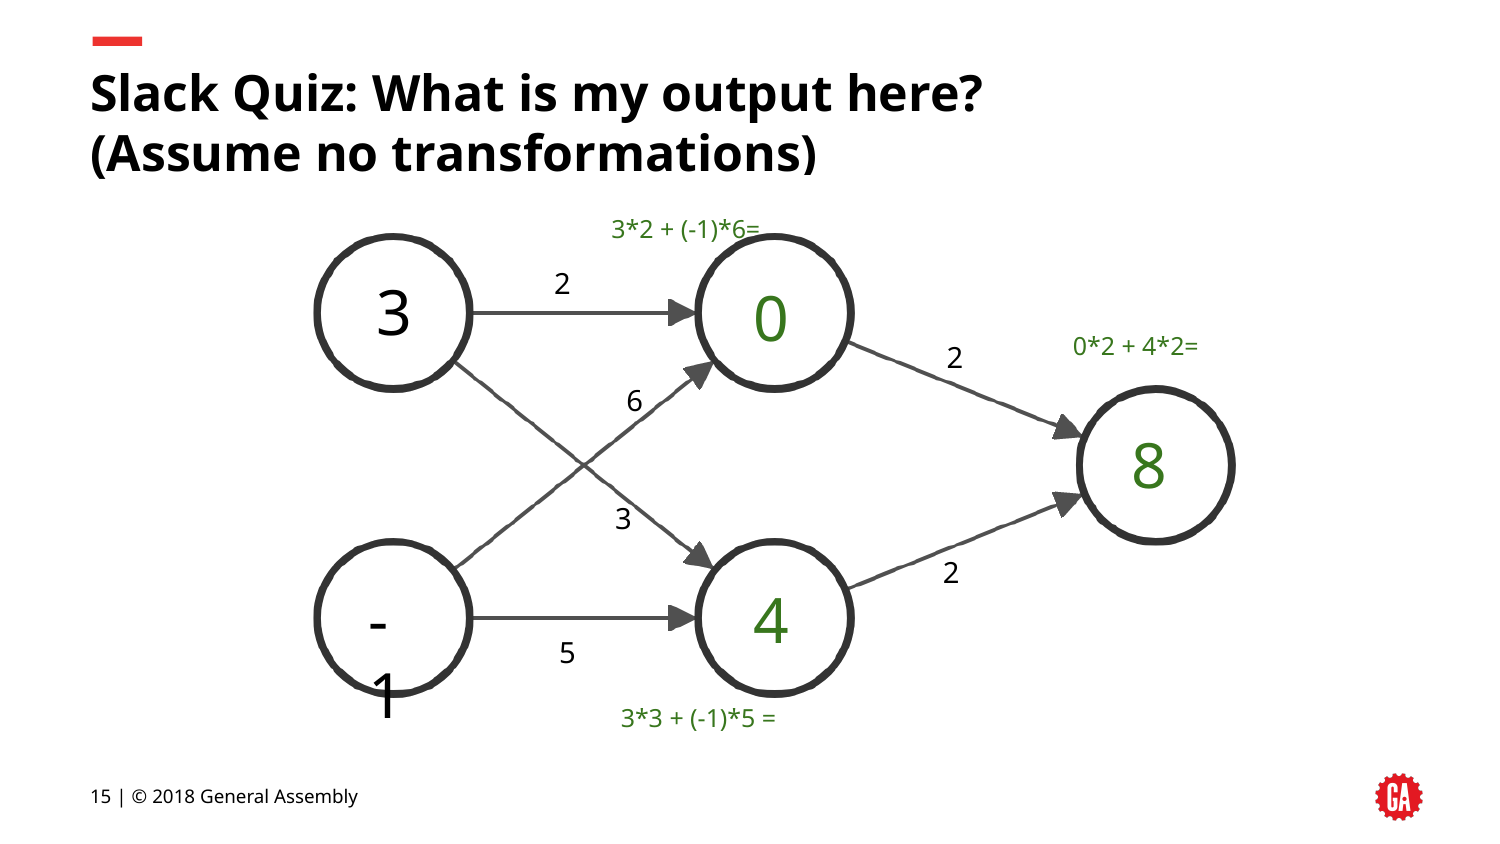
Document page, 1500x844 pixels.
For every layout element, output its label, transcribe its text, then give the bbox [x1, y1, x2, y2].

picture [1373, 771, 1425, 823]
title Slack Quiz: What is my output here? (Assume no transformations) [75, 46, 1473, 190]
picture [233, 175, 1297, 751]
slide_number 15 | © 2018 General Assembly [75, 764, 545, 830]
